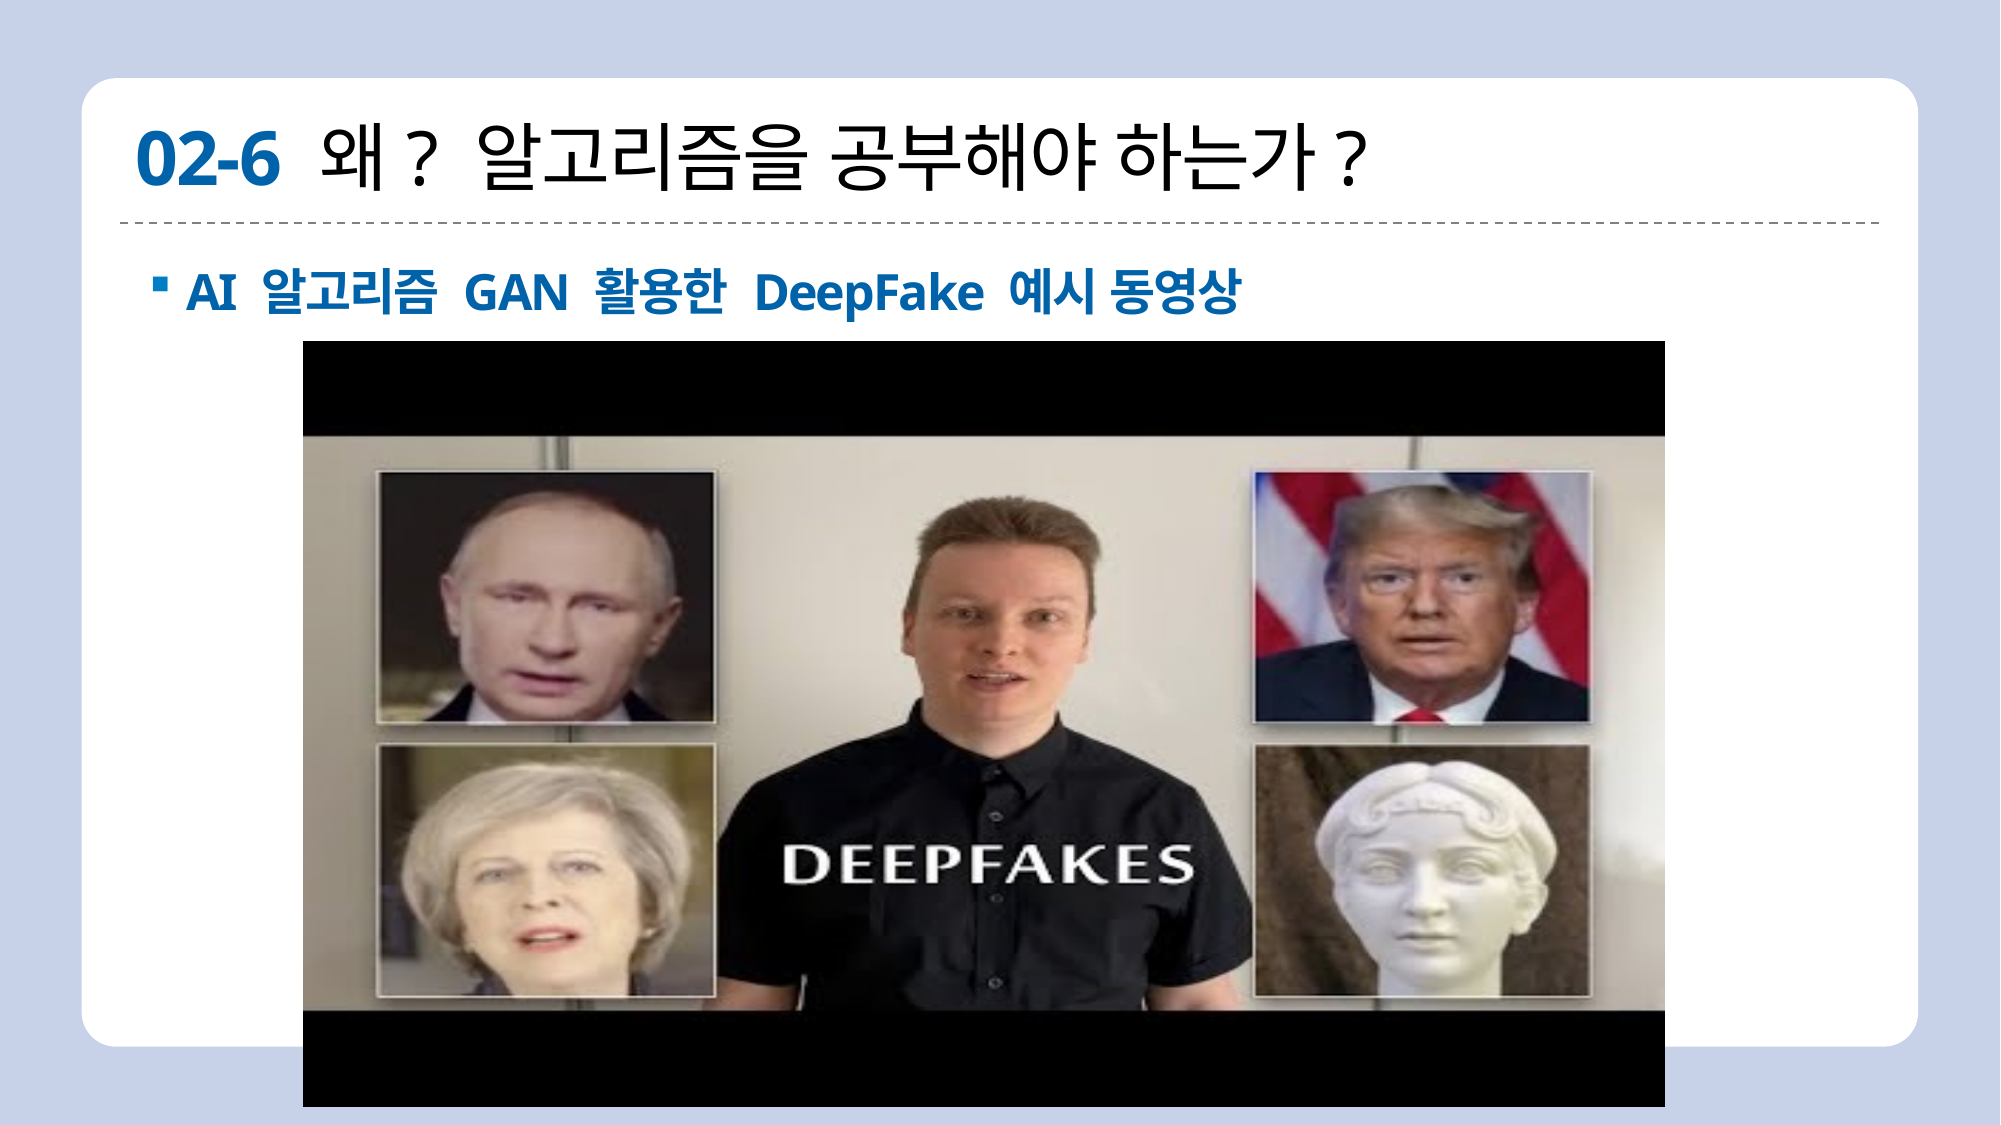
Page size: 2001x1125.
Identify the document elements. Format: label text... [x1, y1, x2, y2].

text_box AI 알고리즘 GAN 활용한 DeepFake 예시 동영상 [133, 253, 1894, 1005]
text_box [302, 340, 1666, 1108]
title 02-6 왜? 알고리즘을 공부해야 하는가? [120, 109, 1880, 209]
